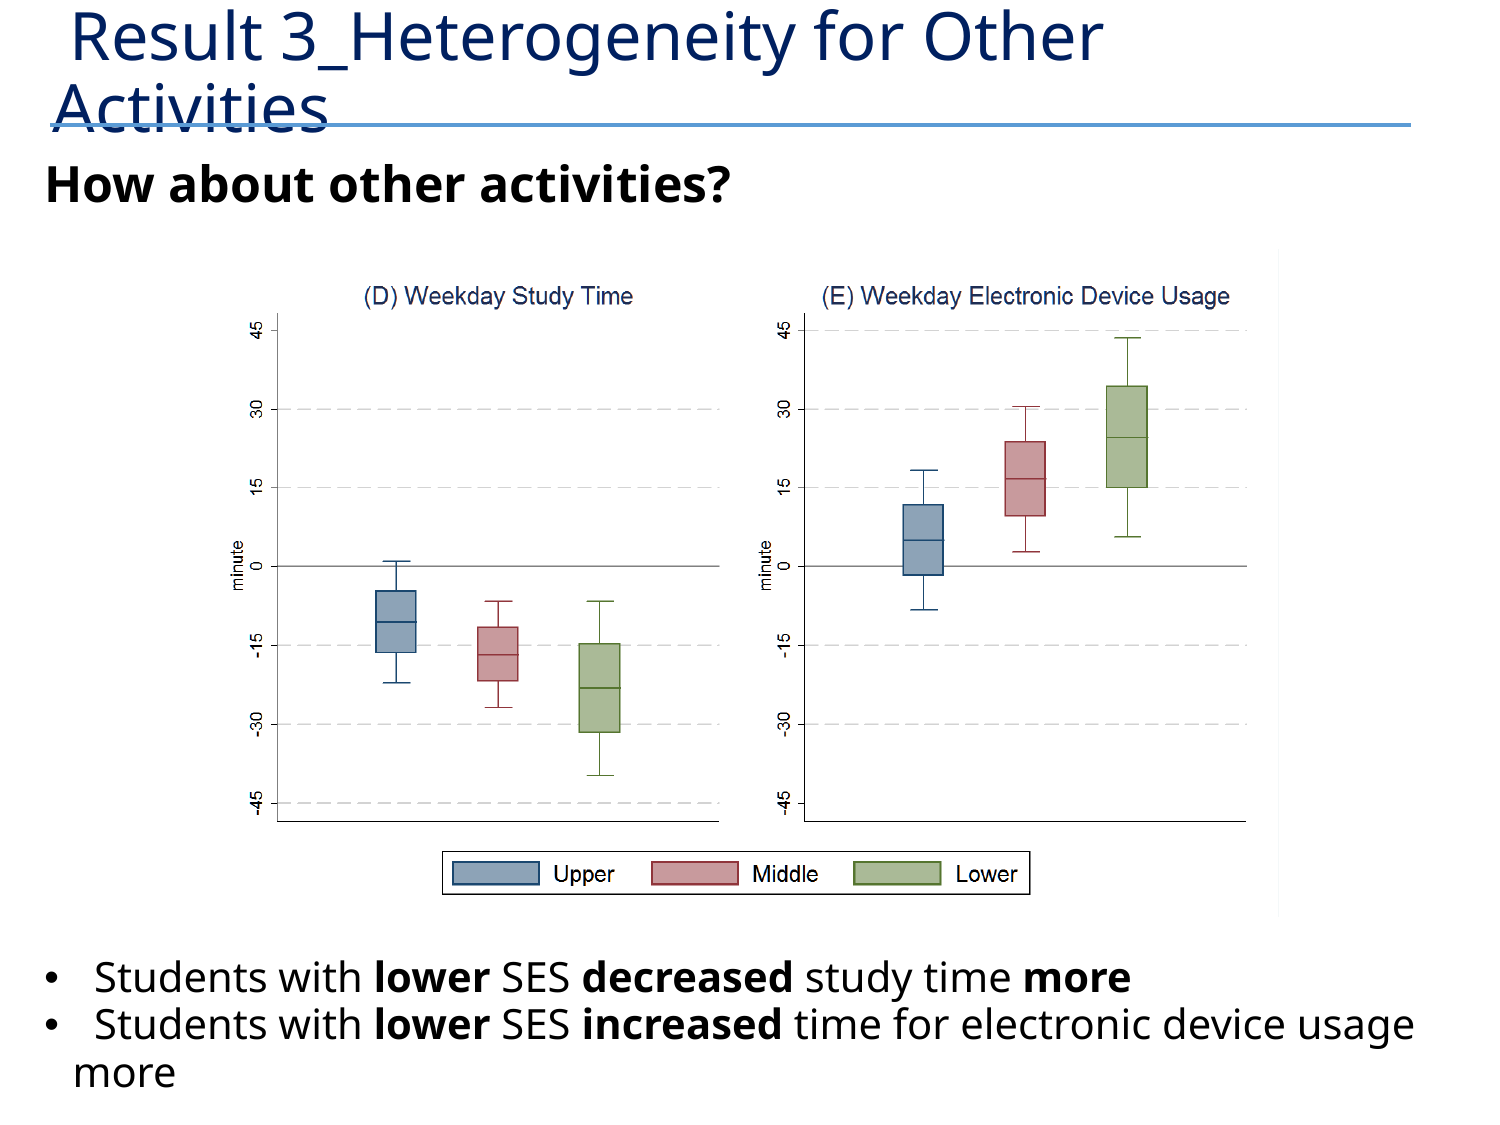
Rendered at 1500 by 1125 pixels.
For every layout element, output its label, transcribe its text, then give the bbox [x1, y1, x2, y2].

picture [194, 249, 1279, 917]
list How about other activities? Students with lower SES decreased study time more Students with lower SES increased time for electronic device usage more [29, 149, 1462, 302]
title Result 3_Heterogeneity for Other Activities [37, 24, 1388, 125]
